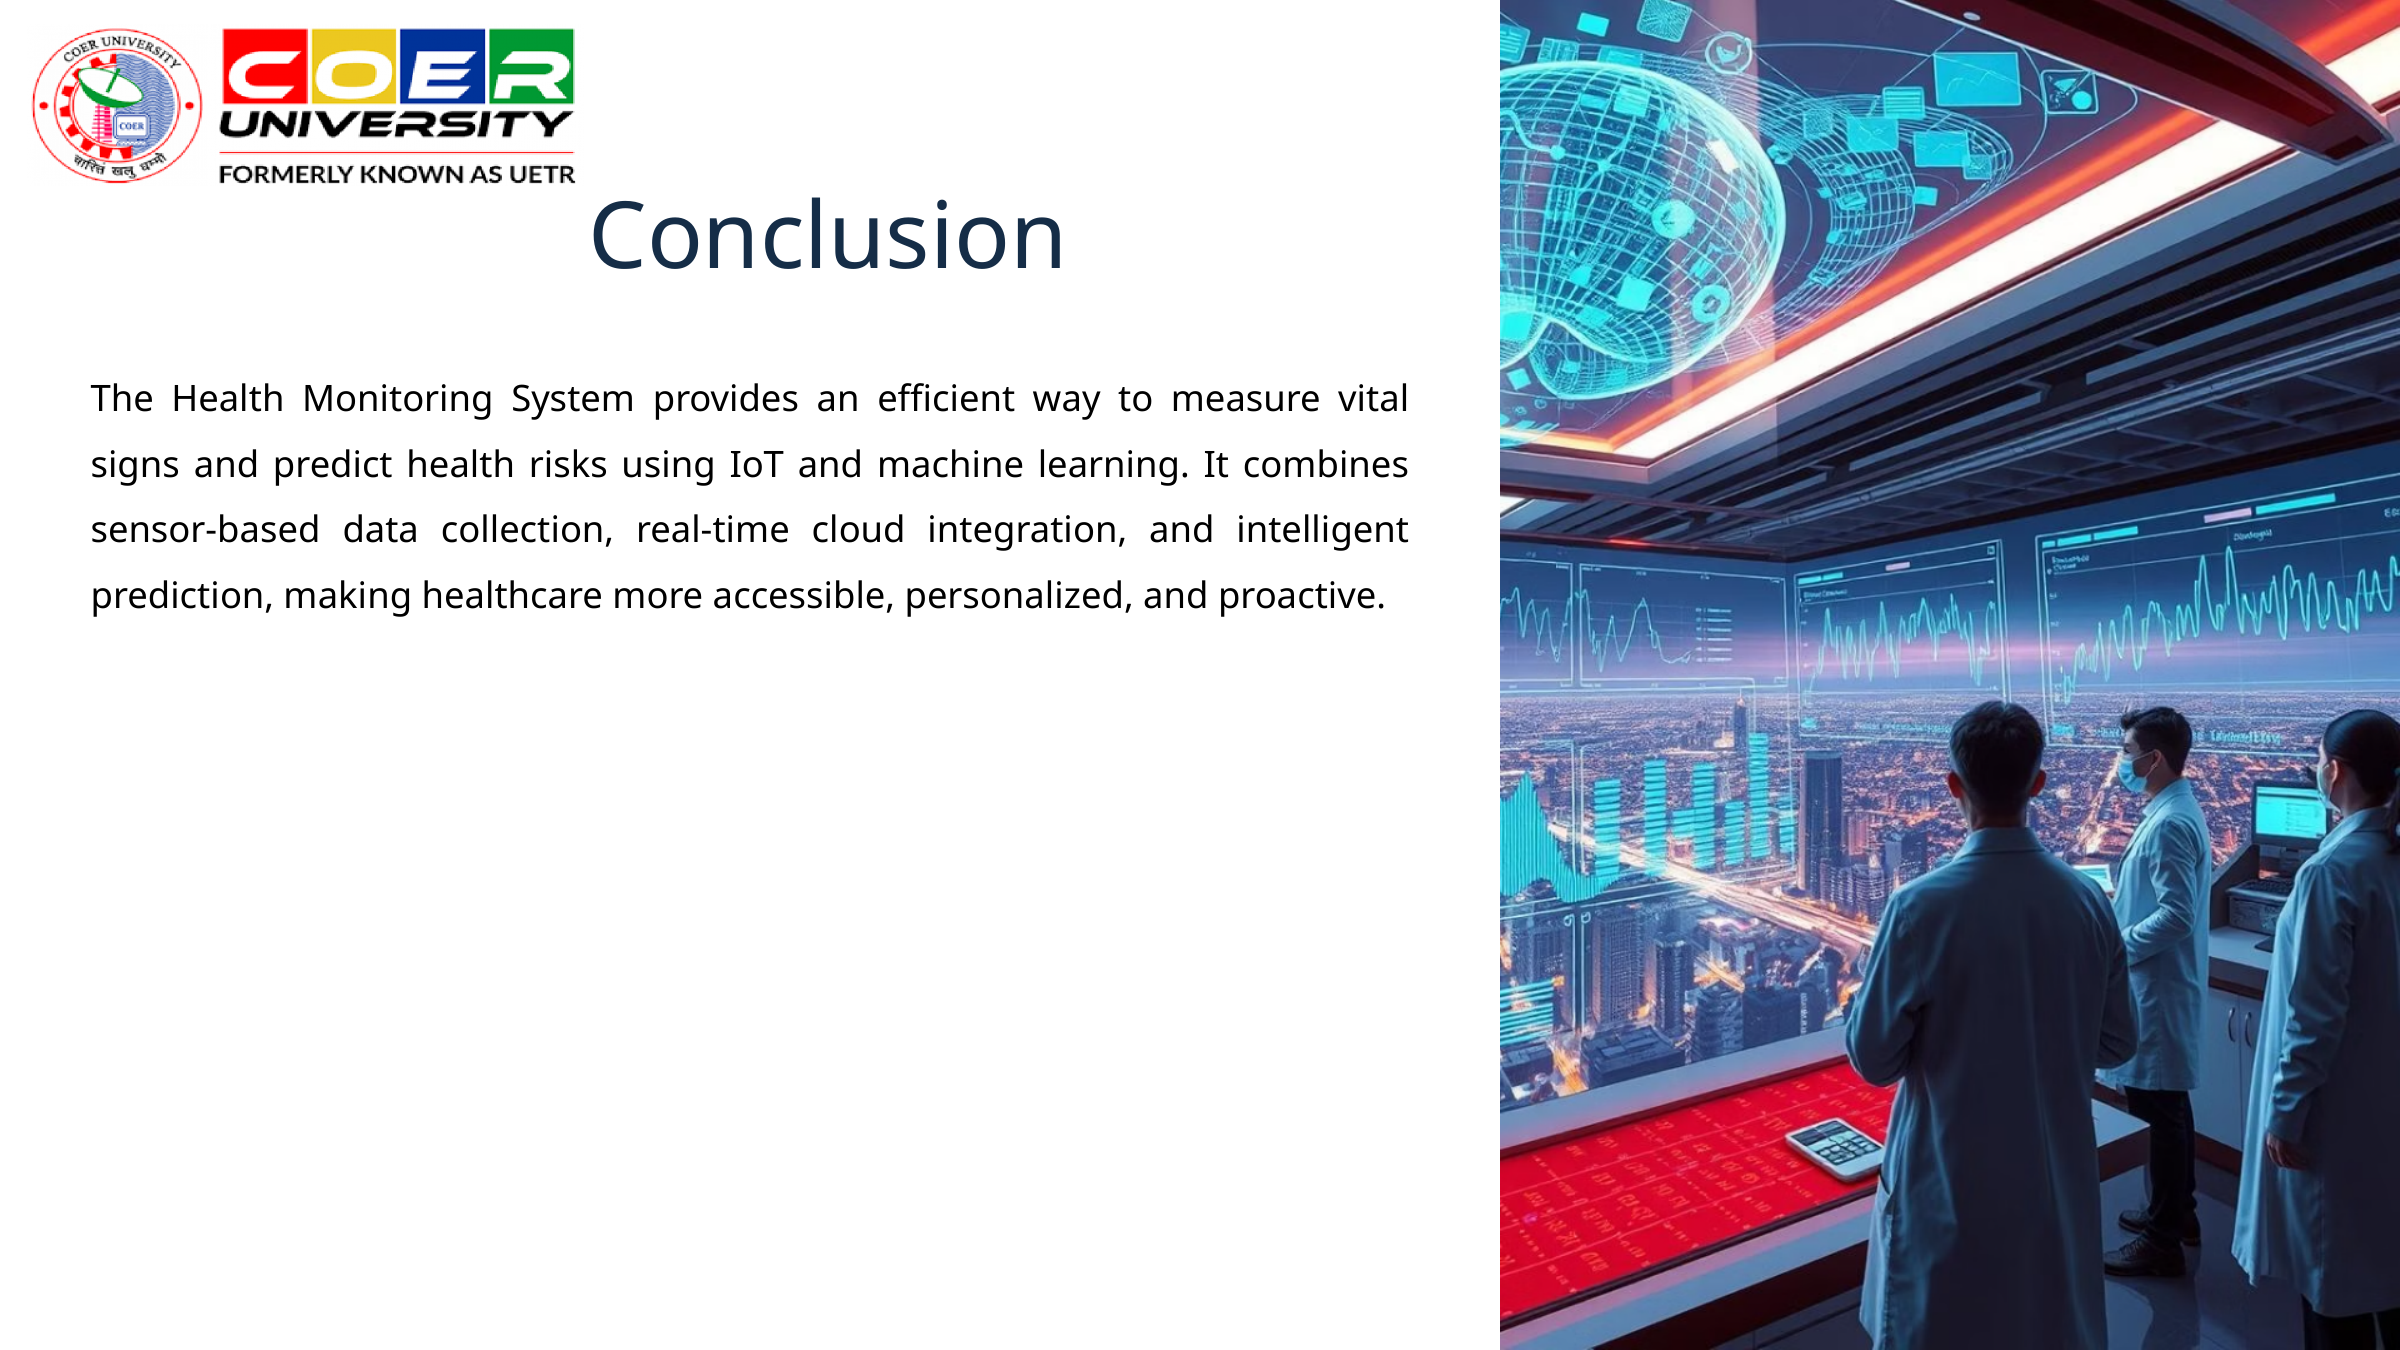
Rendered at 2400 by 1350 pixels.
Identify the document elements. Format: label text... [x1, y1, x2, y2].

picture [1499, 0, 2400, 1350]
picture [27, 24, 584, 186]
text_box The Health Monitoring System provides an efficient way to measure vital signs and predict health risks using IoT and machine learning. It combines sensor-based data collection, real-time cloud integration, and intelligent prediction, making healthcare more accessible, personalized, and proactive. [75, 346, 1426, 624]
text_box Conclusion [588, 171, 1042, 289]
